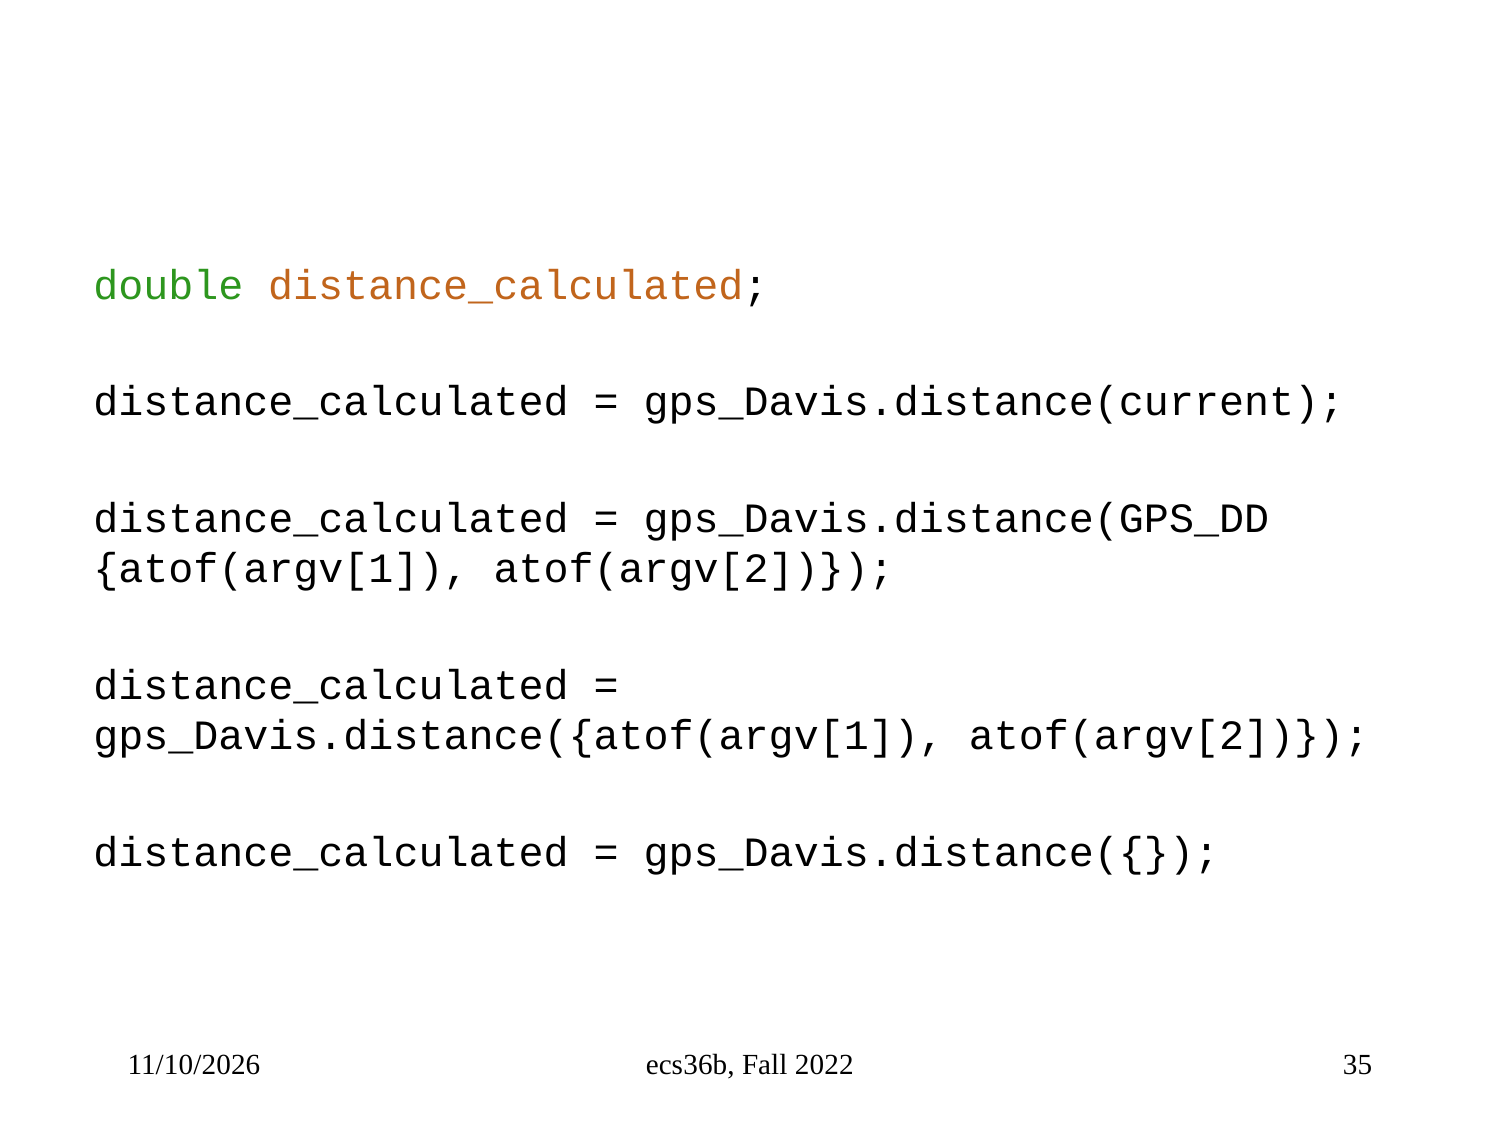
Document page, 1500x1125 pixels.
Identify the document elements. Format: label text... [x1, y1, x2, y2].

footer ecs36b, Fall 2022 [512, 1024, 988, 1101]
slide_number 35 [1074, 1024, 1388, 1101]
list double distance_calculated; distance_calculated = gps_Davis.distance(current); distance_calculated = gps_Davis.distance(GPS_DD {atof(argv[1]), atof(argv[2])}); distance_calculated = gps_Davis.distance({atof(argv[1]), atof(argv[2])}); distance_calculated = gps_Davis.distance({}); [78, 249, 1422, 925]
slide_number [112, 1024, 426, 1101]
